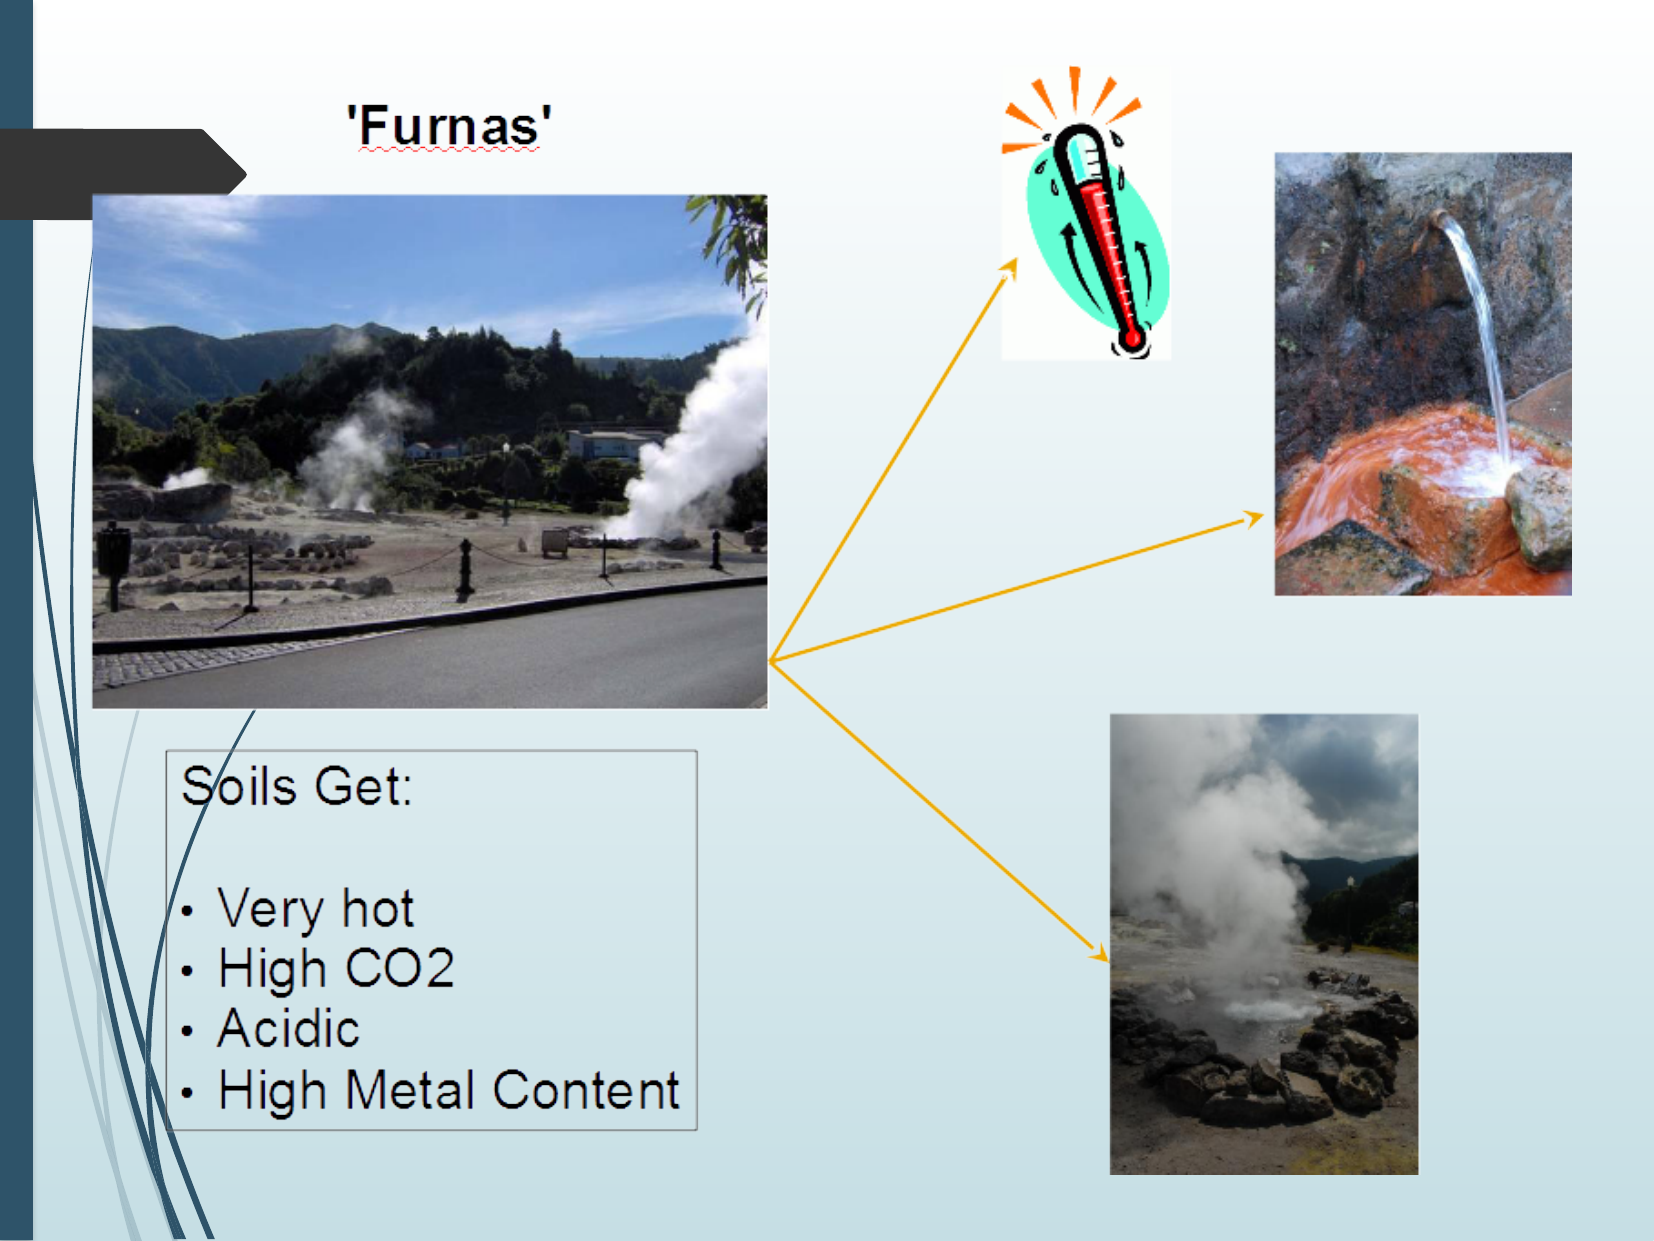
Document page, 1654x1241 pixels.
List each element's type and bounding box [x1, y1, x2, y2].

picture [81, 65, 1572, 1175]
